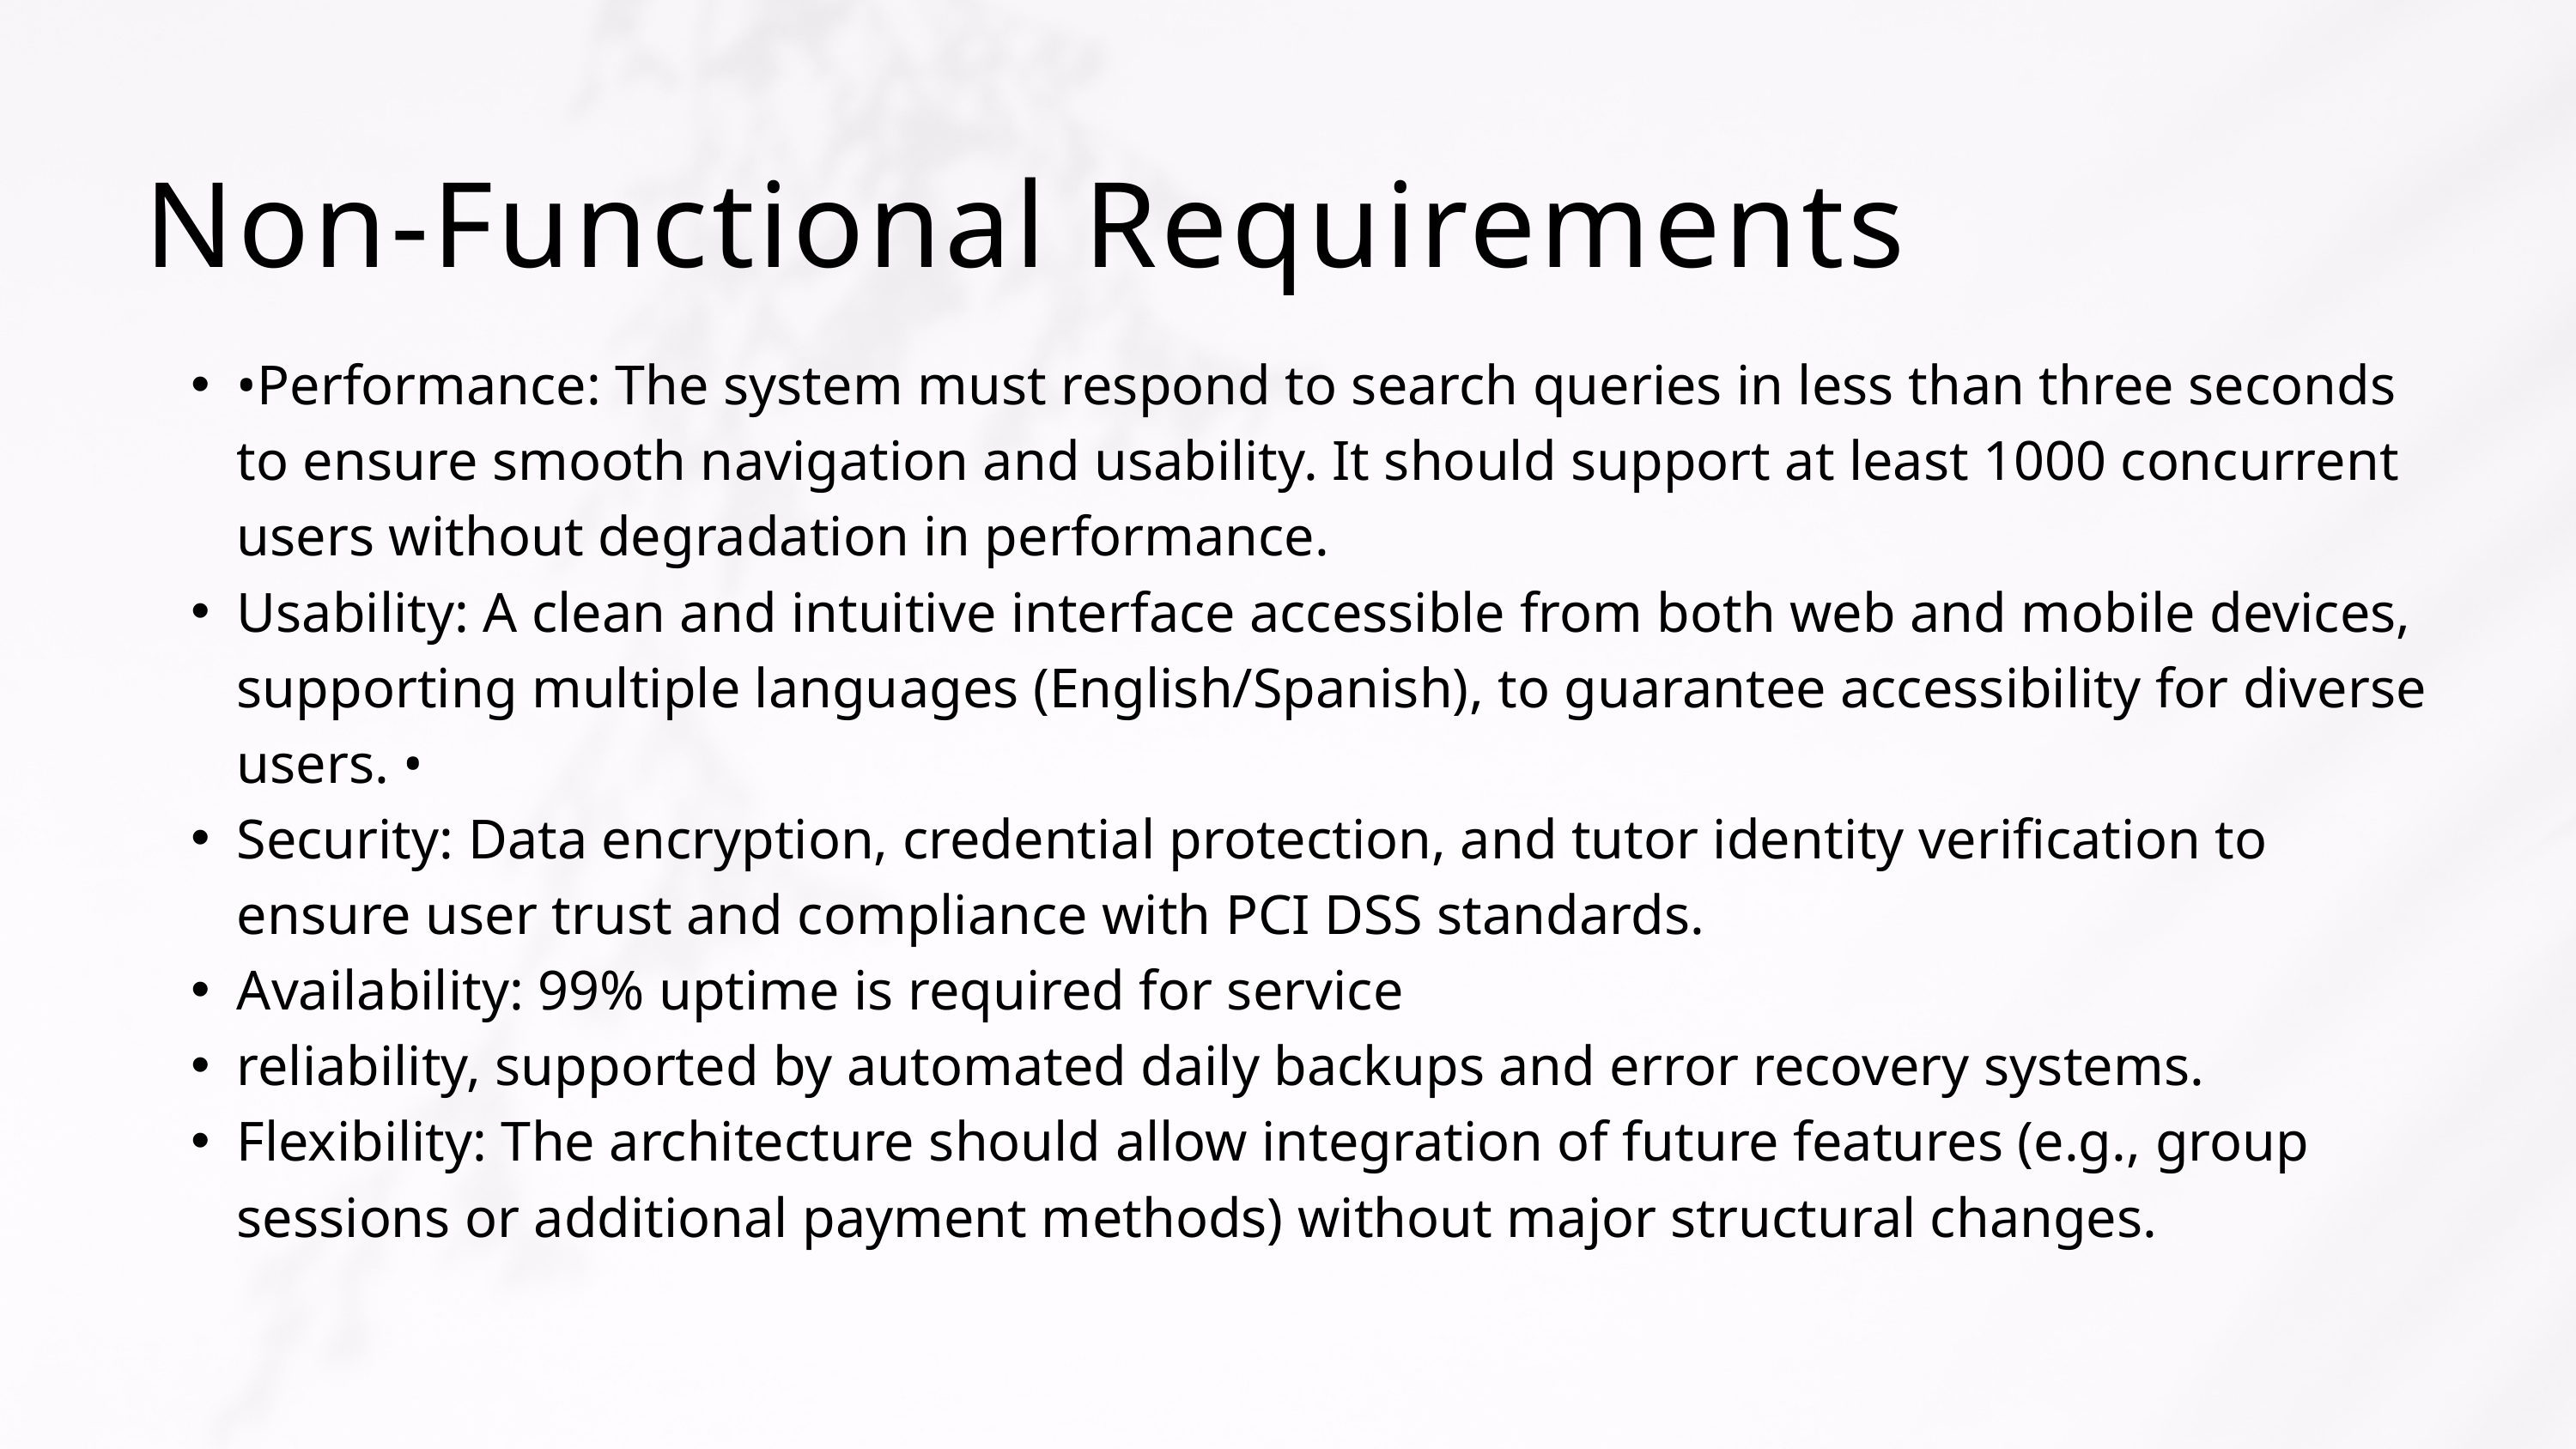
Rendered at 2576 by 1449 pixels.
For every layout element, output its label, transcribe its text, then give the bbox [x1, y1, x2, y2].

text_box [0, 0, 2576, 1449]
text_box •Performance: The system must respond to search queries in less than three seconds to ensure smooth navigation and usability. It should support at least 1000 concurrent users without degradation in performance. Usability: A clean and intuitive interface accessible from both web and mobile devices, supporting multiple languages (English/Spanish), to guarantee accessibility for diverse users. • Security: Data encryption, credential protection, and tutor identity verification to ensure user trust and compliance with PCI DSS standards. Availability: 99% uptime is required for service reliability, supported by automated daily backups and error recovery systems. Flexibility: The architecture should allow integration of future features (e.g., group sessions or additional payment methods) without major structural changes. [144, 340, 2432, 1248]
text_box Non-Functional Requirements [144, 125, 1974, 292]
